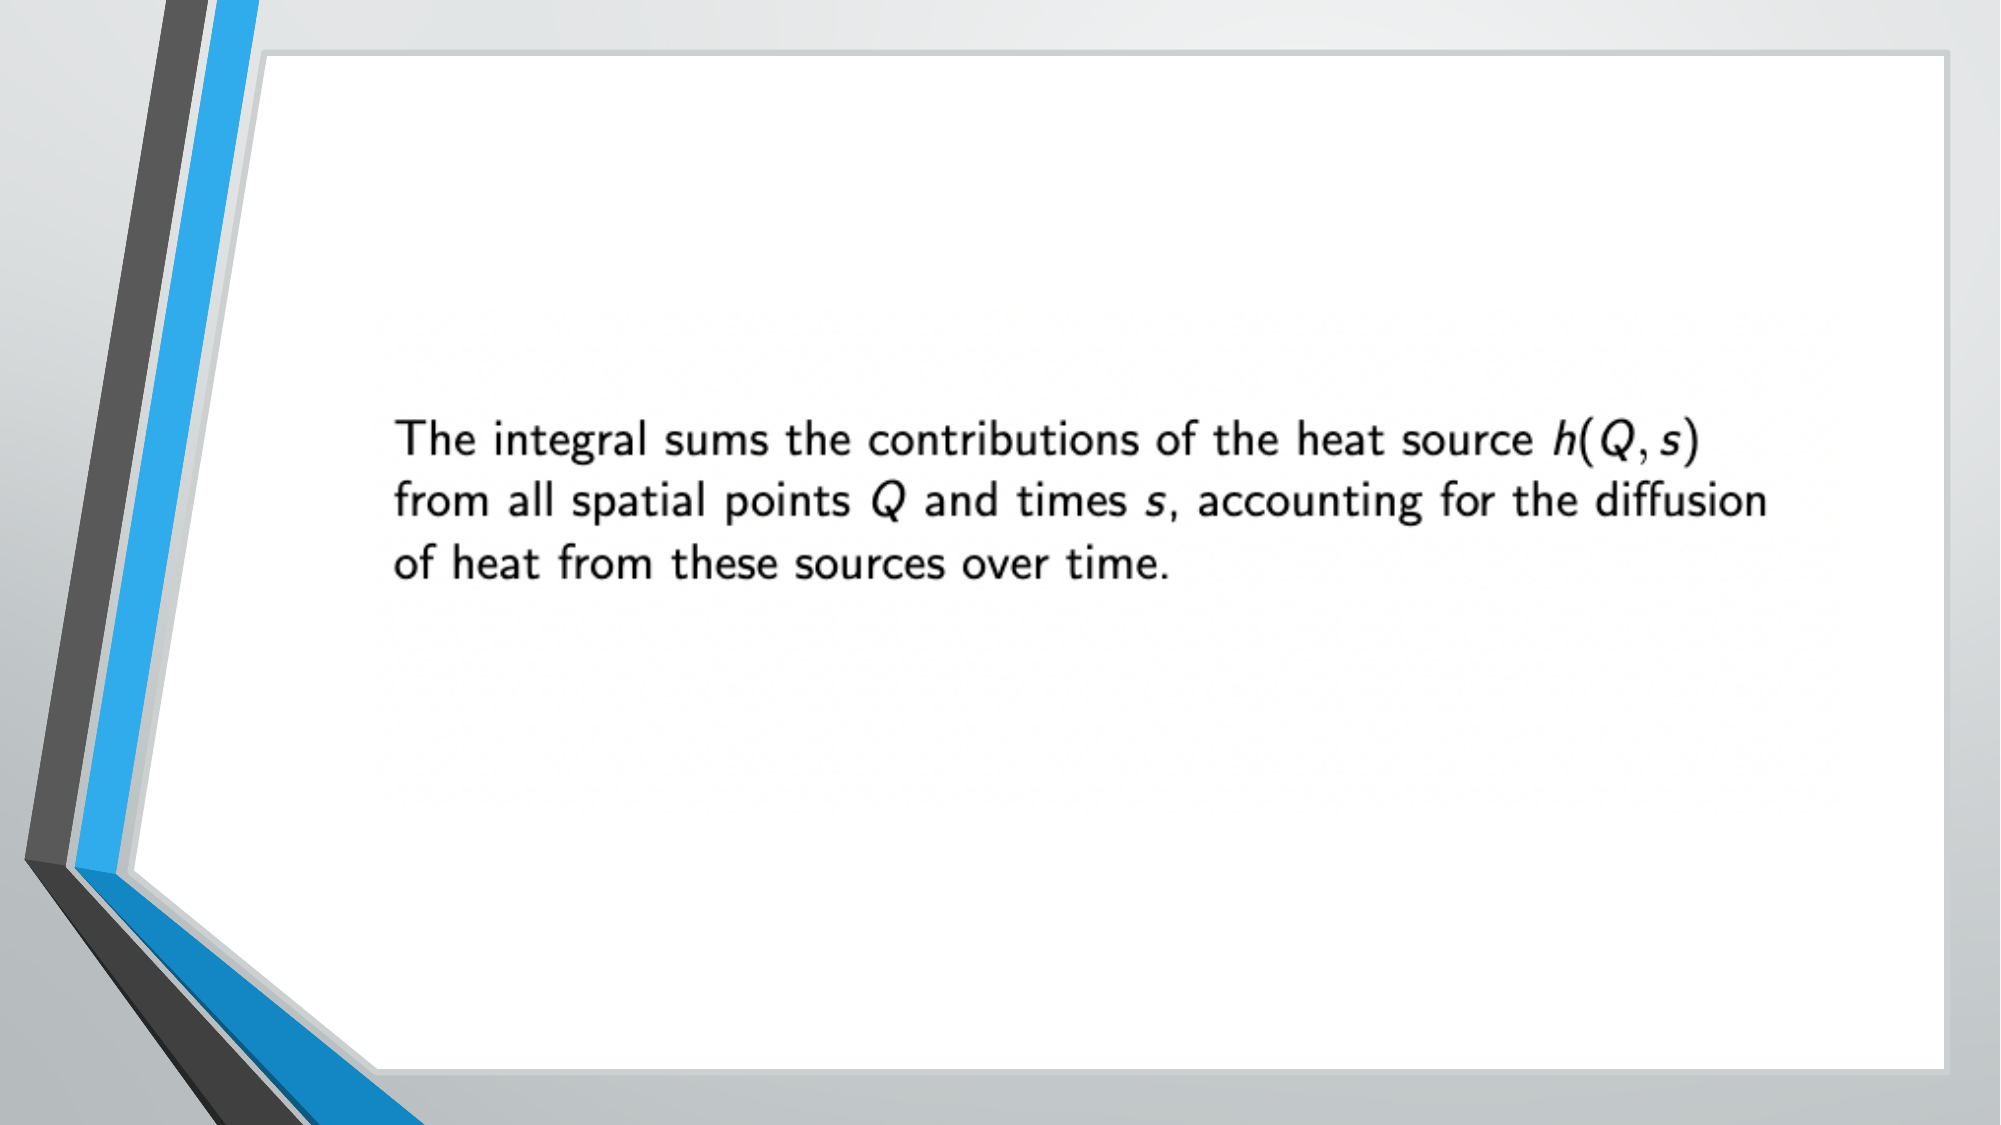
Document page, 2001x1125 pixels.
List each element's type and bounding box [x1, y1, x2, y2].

text_box [24, 0, 425, 1125]
list [373, 308, 1842, 816]
text_box [425, 51, 1949, 1074]
